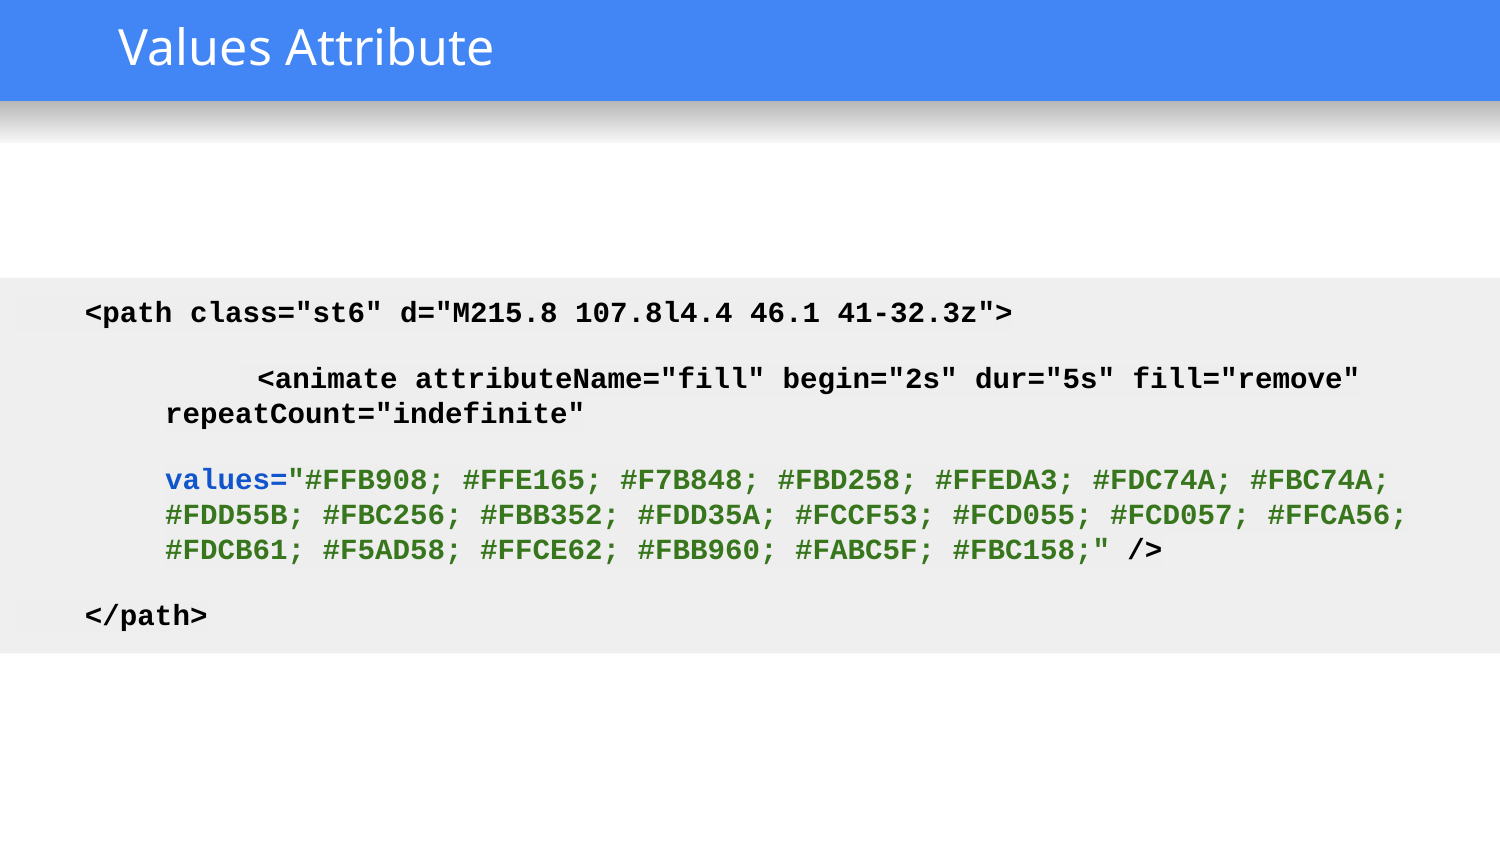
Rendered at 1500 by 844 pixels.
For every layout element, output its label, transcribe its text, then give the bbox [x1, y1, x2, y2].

text_box [0, 101, 1500, 143]
text_box <path class="st6" d="M215.8 107.8l4.4 46.1 41-32.3z"> <animate attributeName="fill" begin="2s" dur="5s" fill="remove" repeatCount="indefinite" values="#FFB908; #FFE165; #F7B848; #FBD258; #FFEDA3; #FDC74A; #FBC74A; #FDD55B; #FBC256; #FBB352; #FDD35A; #FCCF53; #FCD055; #FCD057; #FFCA56; #FDCB61; #F5AD58; #FFCE62; #FBB960; #FABC5F; #FBC158;" /> </path> [0, 277, 1500, 654]
text_box [0, 0, 1500, 101]
text_box Values Attribute [103, 0, 775, 79]
